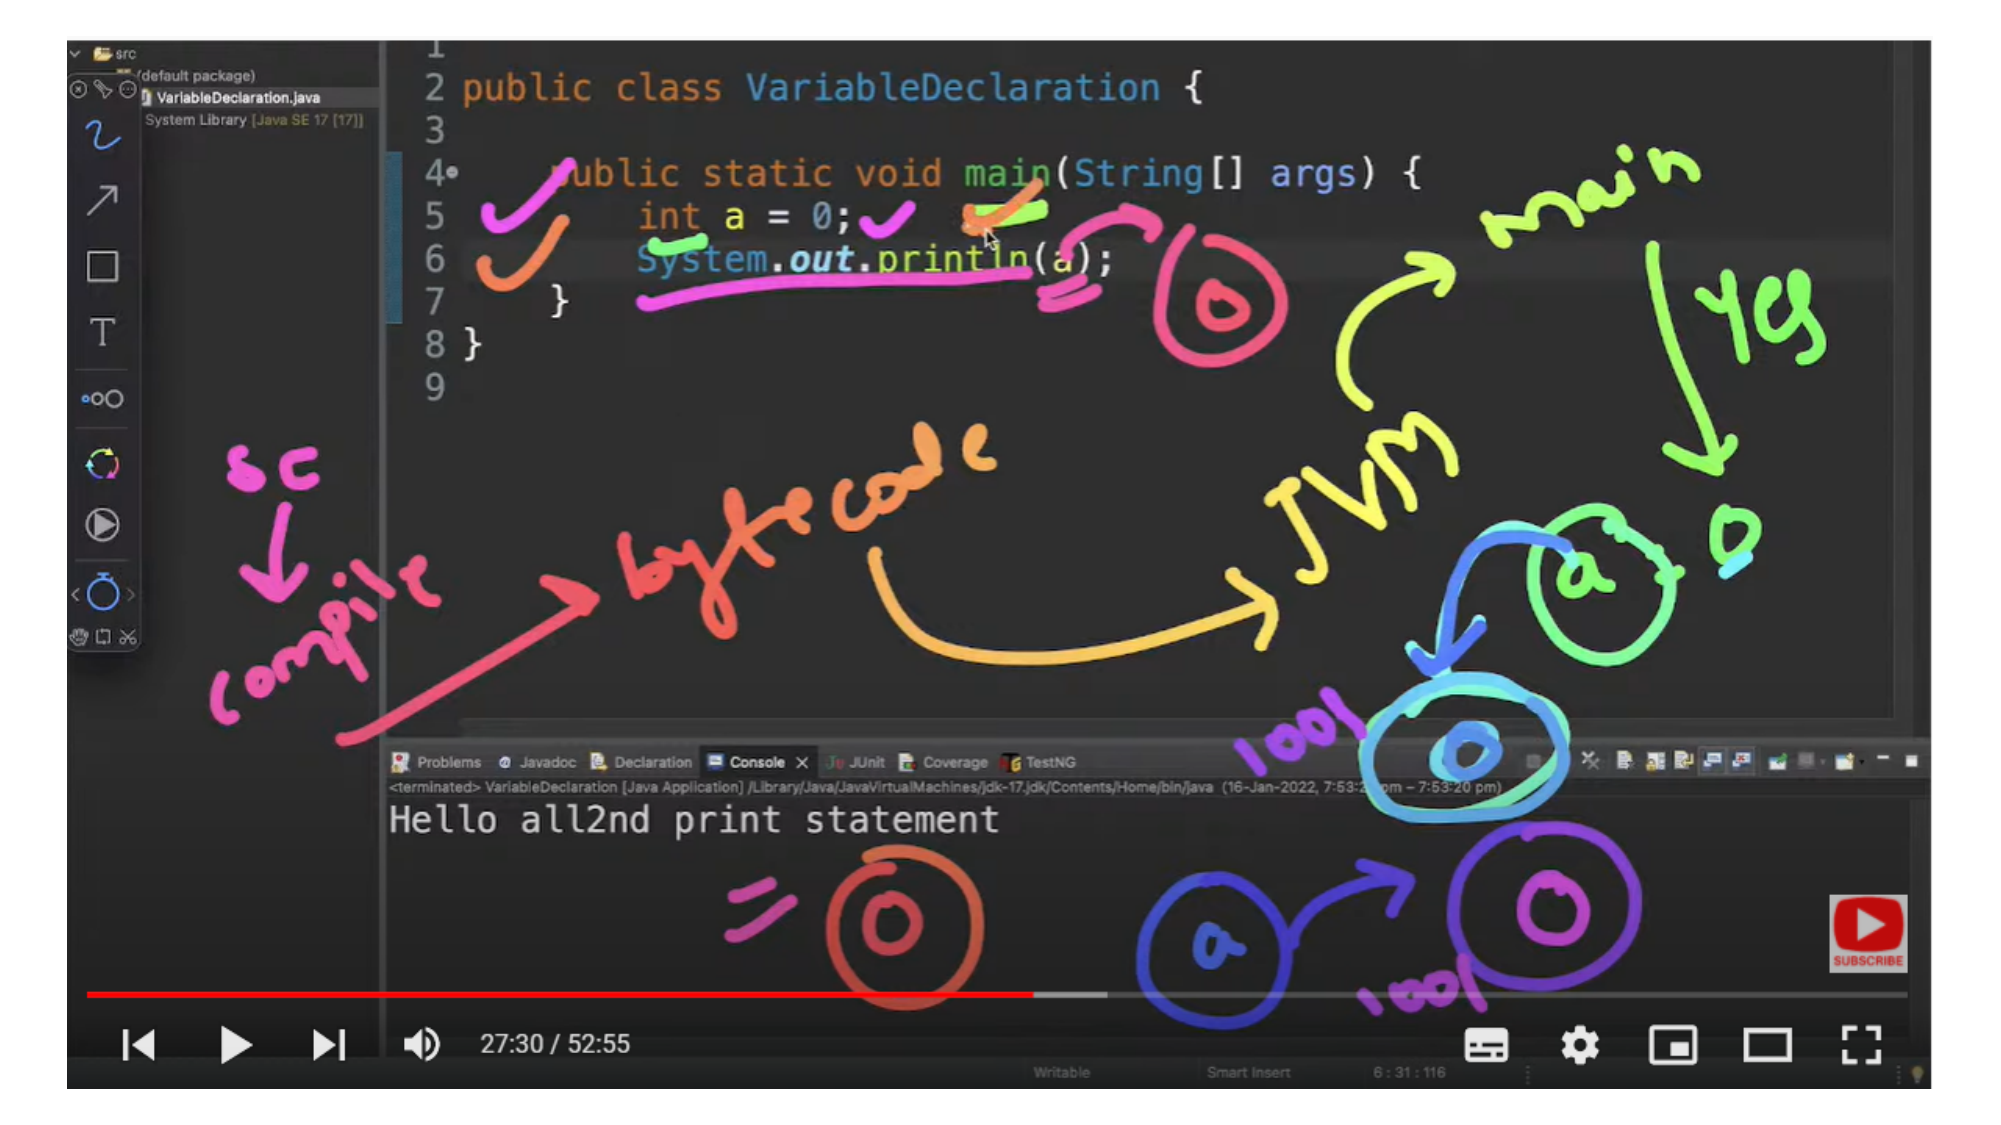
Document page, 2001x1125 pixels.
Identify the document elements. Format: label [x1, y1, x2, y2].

picture [67, 36, 1933, 1089]
